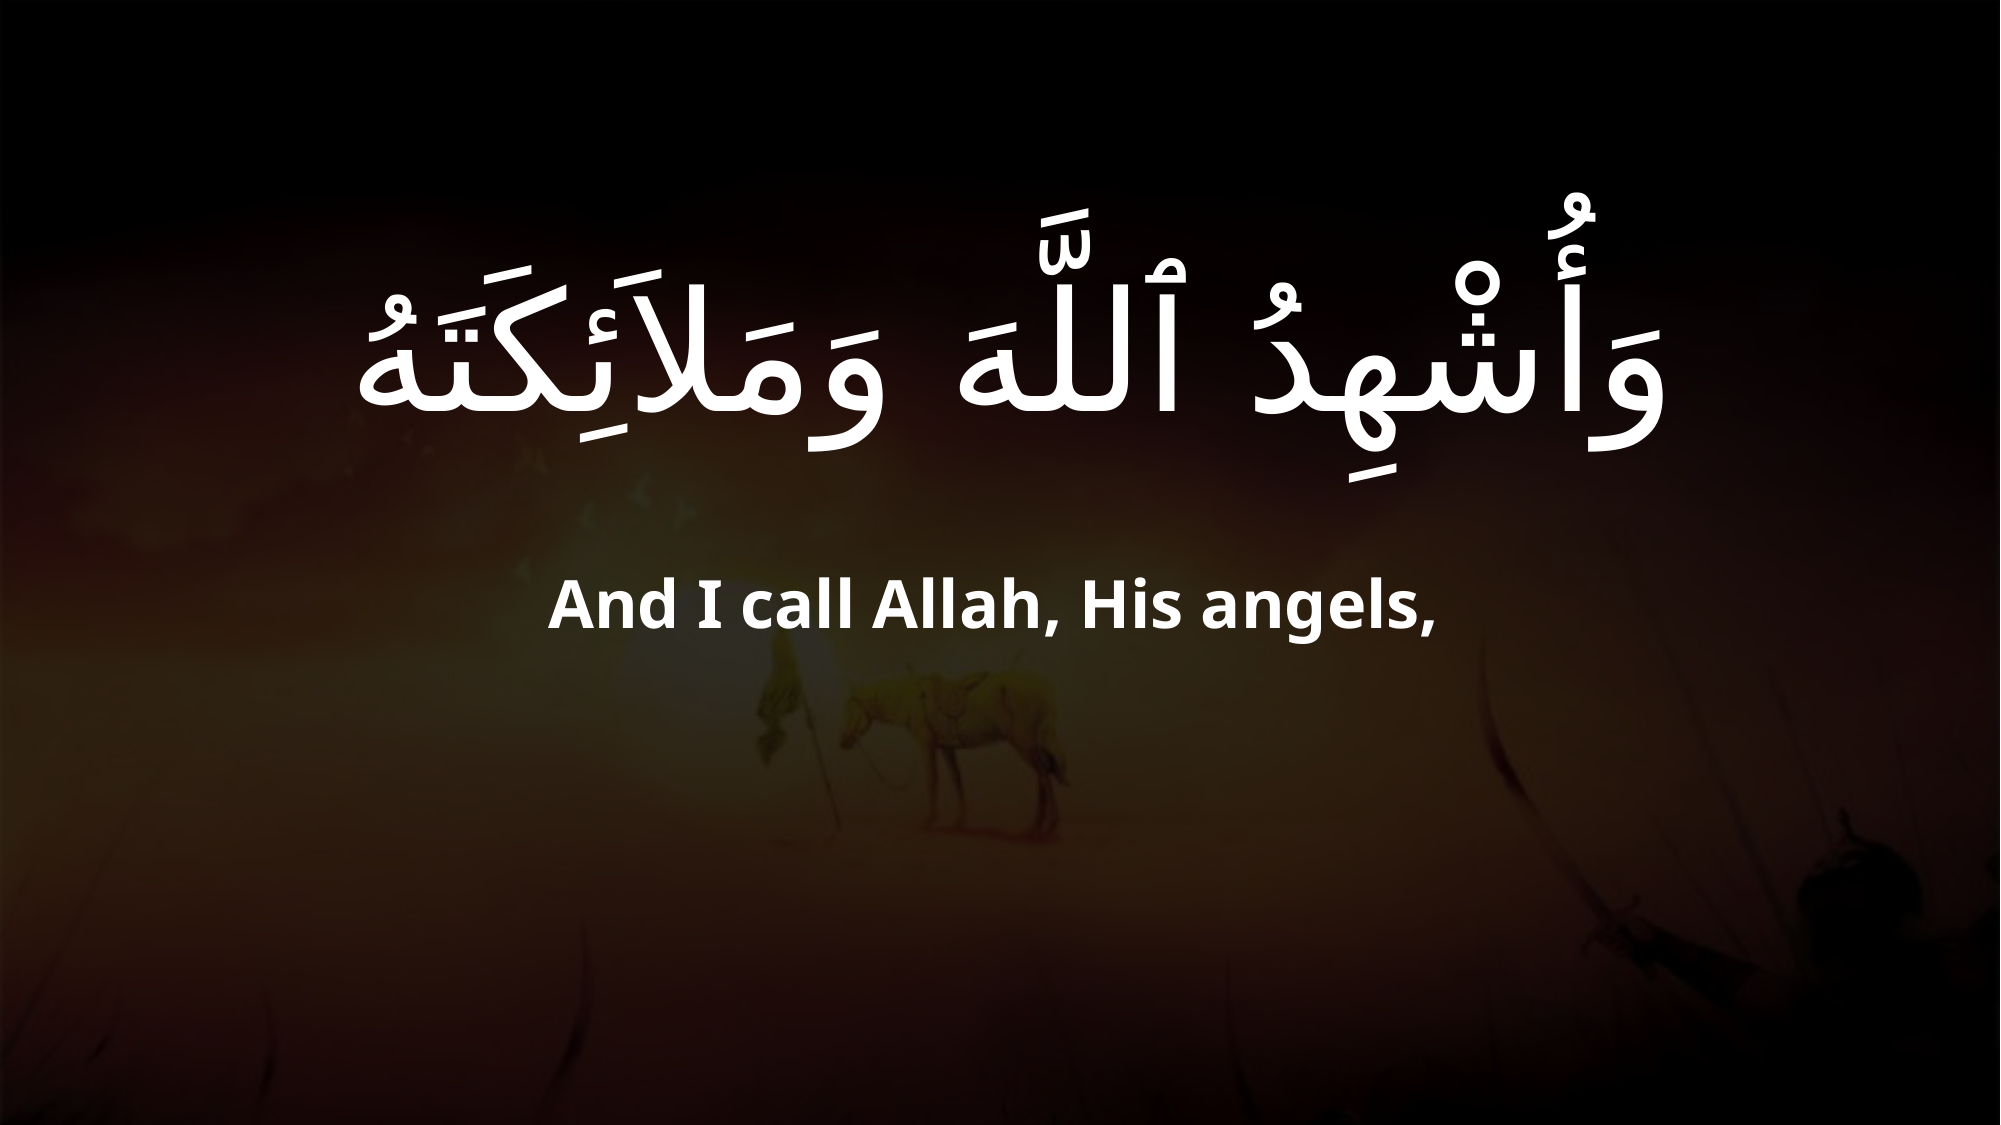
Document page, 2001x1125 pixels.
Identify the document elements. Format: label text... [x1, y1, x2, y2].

title وَأُشْهِدُ ٱللَّهَ وَمَلاَئِكَتَهُ [102, 237, 1922, 453]
subtitle And I call Allah, His angels, [303, 554, 1686, 1125]
